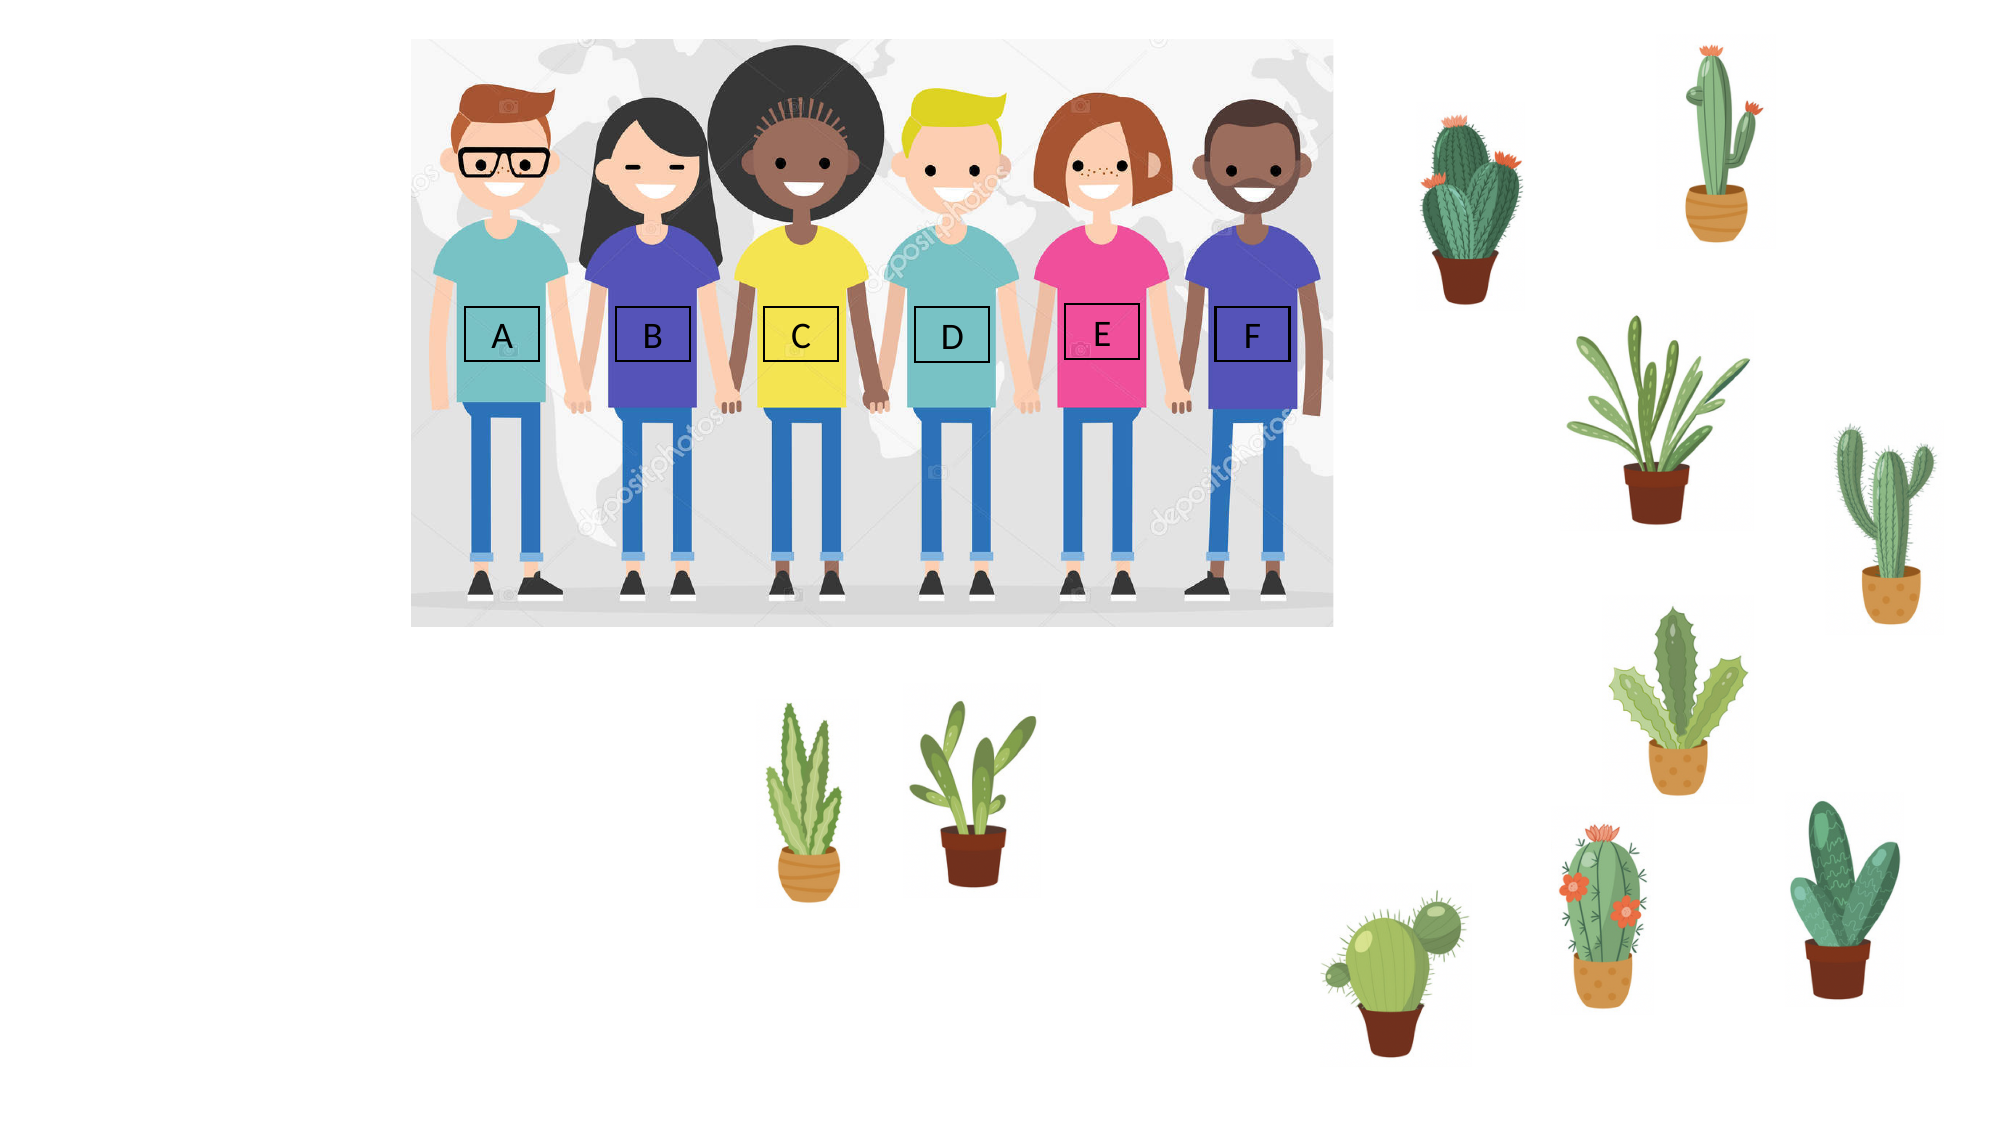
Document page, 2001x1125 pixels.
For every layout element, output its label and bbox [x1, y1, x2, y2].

picture [756, 699, 859, 908]
picture [1784, 792, 1904, 1007]
picture [1551, 806, 1654, 1015]
picture [1416, 102, 1525, 311]
picture [903, 683, 1041, 898]
picture [1825, 420, 1944, 635]
text_box [465, 304, 1290, 362]
picture [1602, 595, 1754, 804]
picture [1320, 883, 1472, 1067]
picture [1559, 310, 1754, 531]
picture [1656, 34, 1776, 249]
picture [411, 39, 1334, 627]
